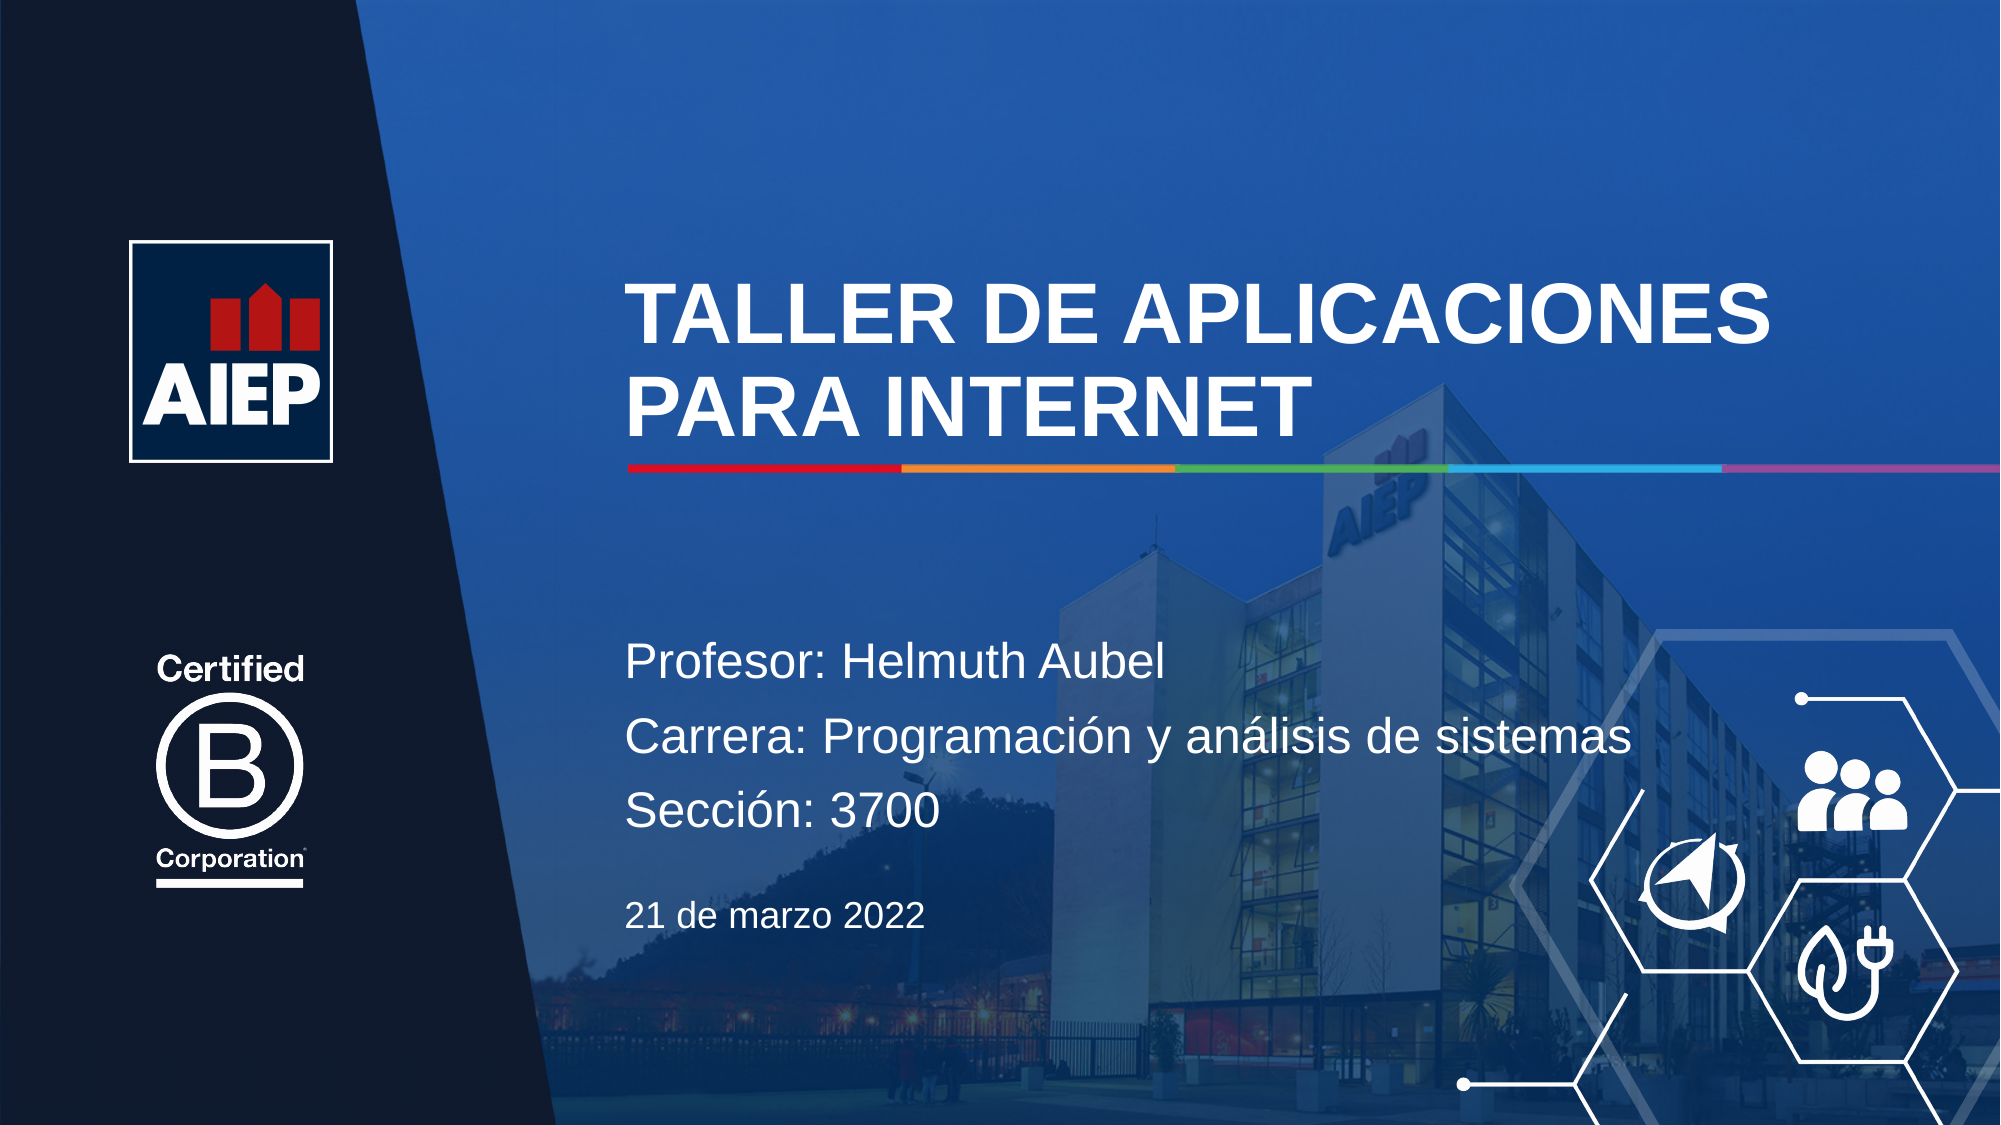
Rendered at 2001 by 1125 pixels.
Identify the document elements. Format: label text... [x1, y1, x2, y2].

subtitle 21 de marzo 2022 [609, 889, 1845, 943]
list Profesor: Helmuth Aubel Carrera: Programación y análisis de sistemas Sección: 3700 [609, 675, 1845, 799]
picture [0, 0, 2001, 1125]
title TALLER DE APLIcACIONES PARA INTERNET [609, 182, 1845, 463]
